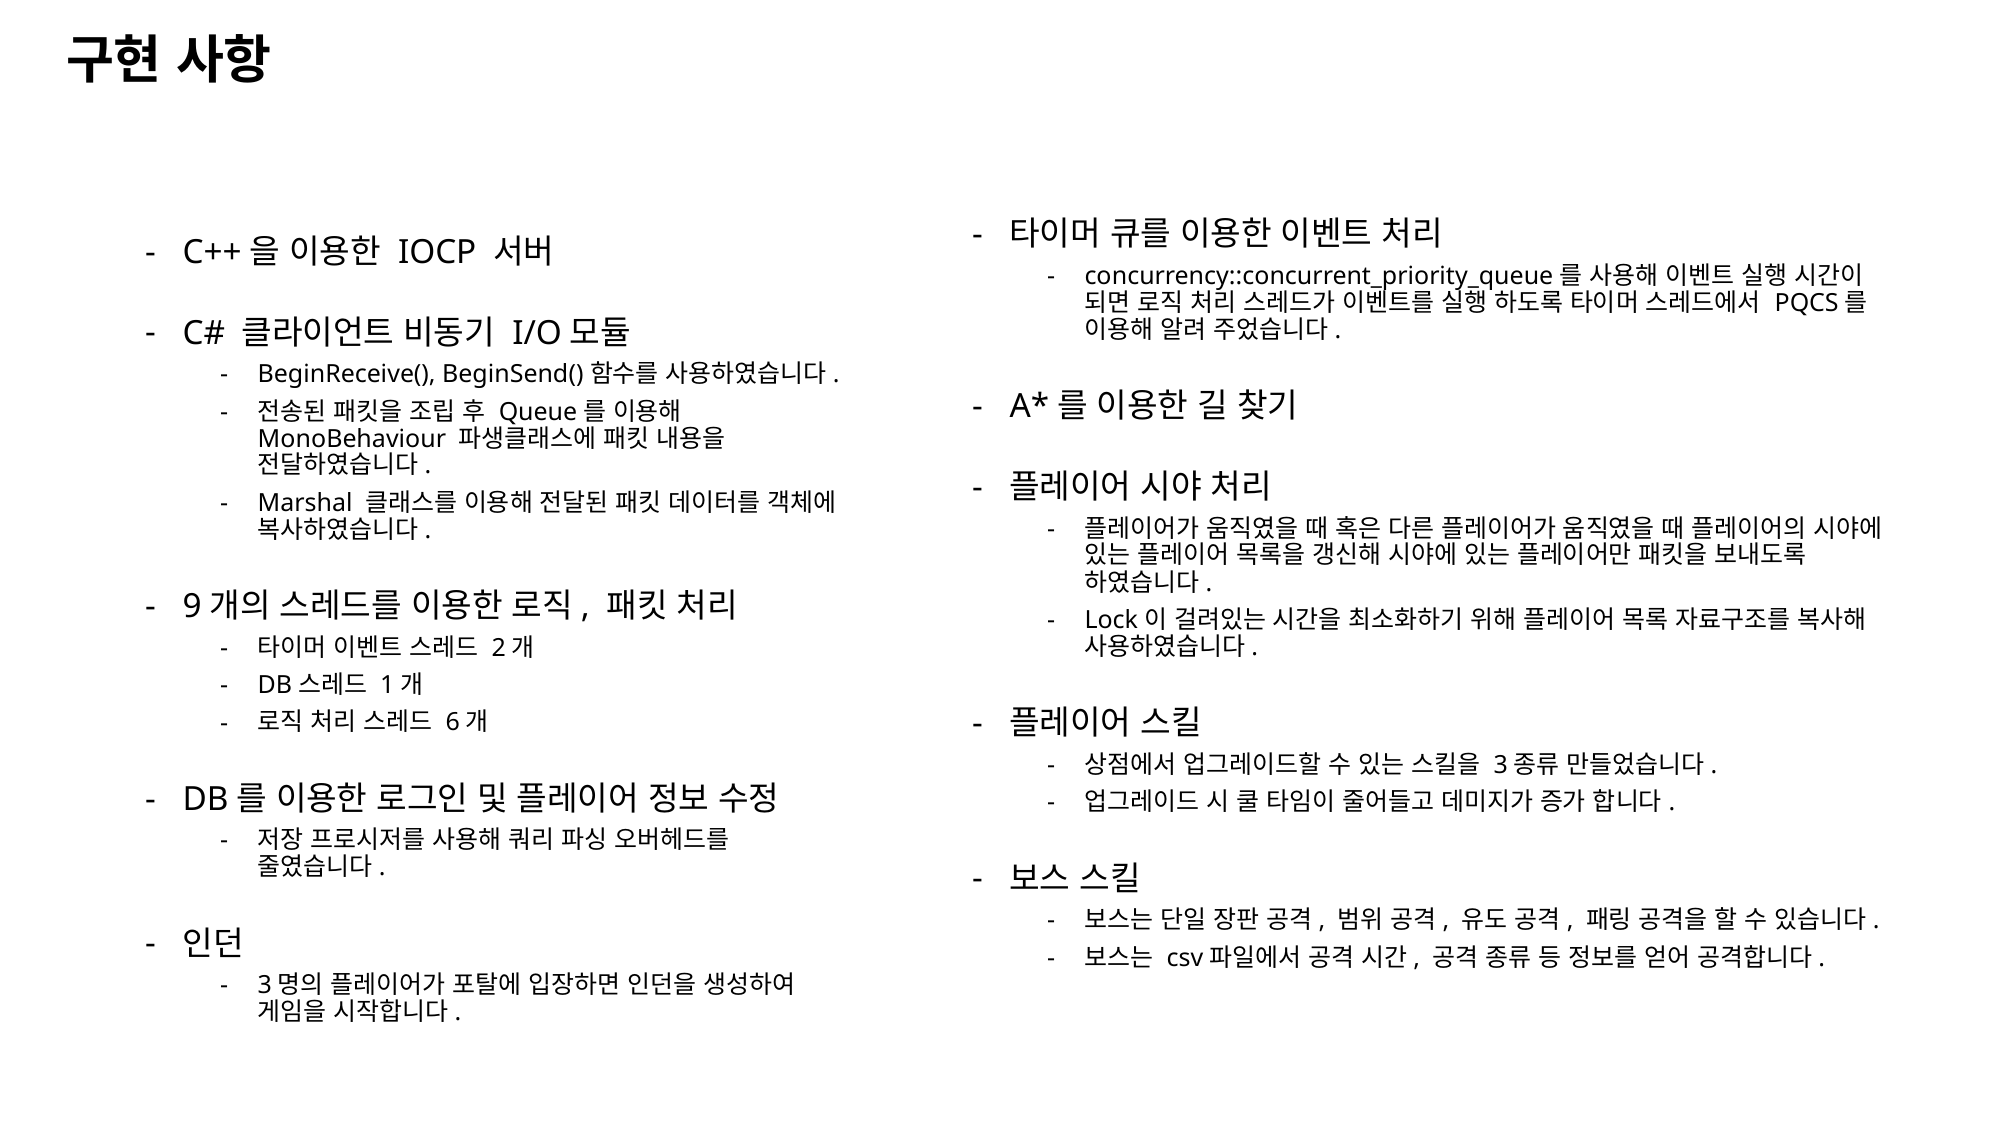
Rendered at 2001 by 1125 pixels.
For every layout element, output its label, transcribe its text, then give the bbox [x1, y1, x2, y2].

text_box 구현 사항 [51, 24, 498, 100]
text_box 타이머 큐를 이용한 이벤트 처리 concurrency::concurrent_priority_queue를 사용해 이벤트 실행 시간이 되면 로직 처리 스레드가 이벤트를 실행 하도록 타이머 스레드에서 PQCS를 이용해 알려 주었습니다. A*를 이용한 길 찾기 플레이어 시야 처리 플레이어가 움직였을 때 혹은 다른 플레이어가 움직였을 때 플레이어의 시야에 있는 플레이어 목록을 갱신해 시야에 있는 플레이어만 패킷을 보내도록 하였습니다. Lock이 걸려있는 시간을 최소화하기 위해 플레이어 목록 자료구조를 복사해 사용하였습니다. 플레이어 스킬 상점에서 업그레이드할 수 있는 스킬을 3종류 만들었습니다. 업그레이드 시 쿨 타임이 줄어들고 데미지가 증가 합니다. 보스 스킬 보스는 단일 장판 공격, 범위 공격, 유도 공격, 패링 공격을 할 수 있습니다. 보스는 csv파일에서 공격 시간, 공격 종류 등 정보를 얻어 공격합니다. [957, 209, 1906, 1041]
list C++을 이용한 IOCP 서버 C# 클라이언트 비동기 I/O모듈 BeginReceive(), BeginSend()함수를 사용하였습니다. 전송된 패킷을 조립 후 Queue를 이용해 MonoBehaviour 파생클래스에 패킷 내용을 전달하였습니다. Marshal 클래스를 이용해 전달된 패킷 데이터를 객체에 복사하였습니다. 9개의 스레드를 이용한 로직, 패킷 처리 타이머 이벤트 스레드 2개 DB스레드 1개 로직 처리 스레드 6개 DB를 이용한 로그인 및 플레이어 정보 수정 저장 프로시저를 사용해 쿼리 파싱 오버헤드를 줄였습니다. 인던 3명의 플레이어가 포탈에 입장하면 인던을 생성하여 게임을 시작합니다. [130, 202, 866, 1042]
